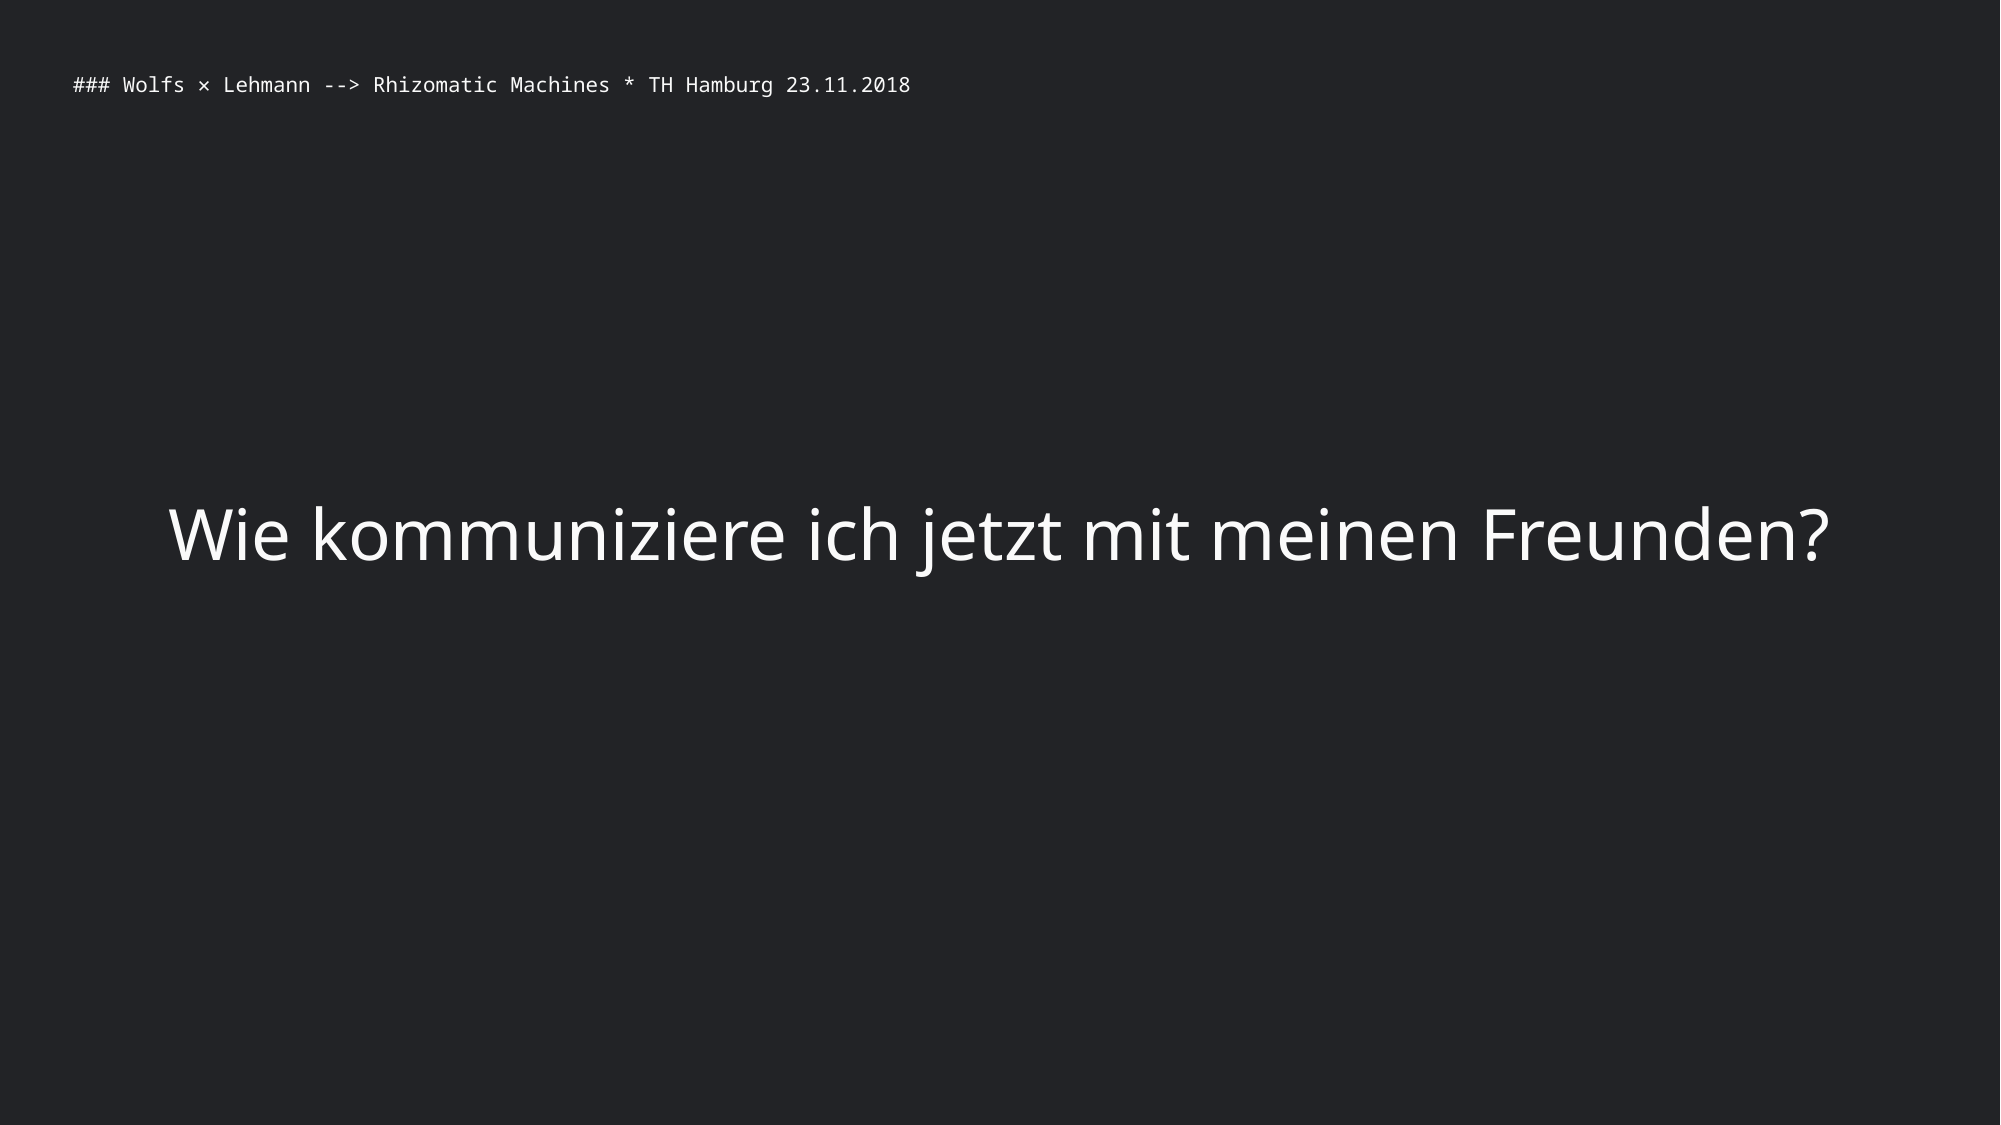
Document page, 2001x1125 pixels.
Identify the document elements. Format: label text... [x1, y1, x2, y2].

list Wie kommuniziere ich jetzt mit meinen Freunden? [54, 492, 1945, 796]
footer ### Wolfs ✕ Lehmann --> Rhizomatic Machines * TH Hamburg 23.11.2018 [57, 55, 1000, 112]
